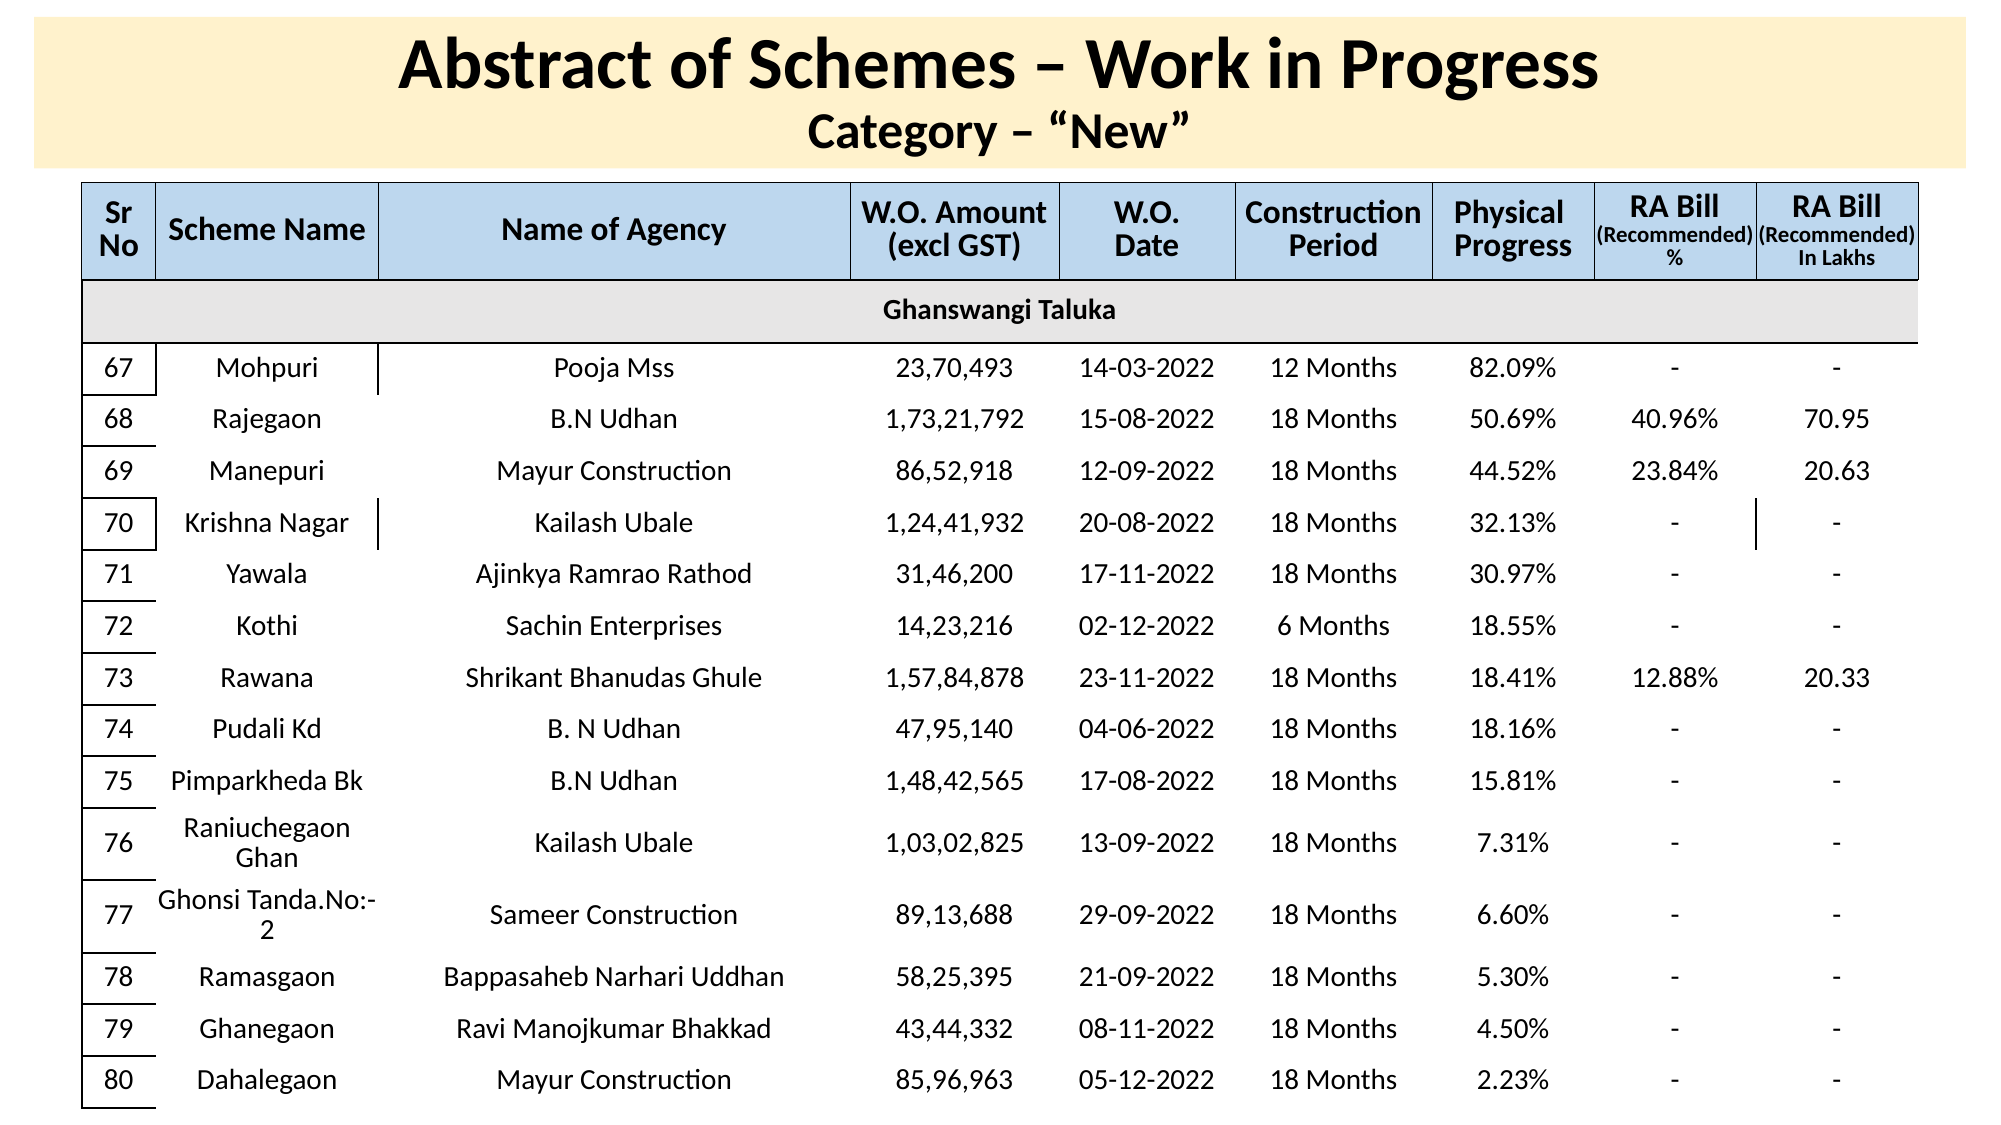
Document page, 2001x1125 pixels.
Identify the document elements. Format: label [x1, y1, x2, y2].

table_header [1595, 183, 1756, 279]
table_cell [83, 344, 1918, 1108]
table_header [1060, 183, 1235, 279]
table_header [1433, 183, 1594, 279]
table_cell [83, 499, 155, 549]
table_header [851, 183, 1059, 279]
table_header [156, 183, 378, 279]
table_cell [83, 344, 155, 394]
title [34, 16, 1966, 169]
table_header [1757, 183, 1918, 279]
table_header [379, 183, 850, 279]
table_header [1236, 183, 1432, 279]
table_header [82, 183, 155, 279]
table_header [83, 281, 1918, 342]
